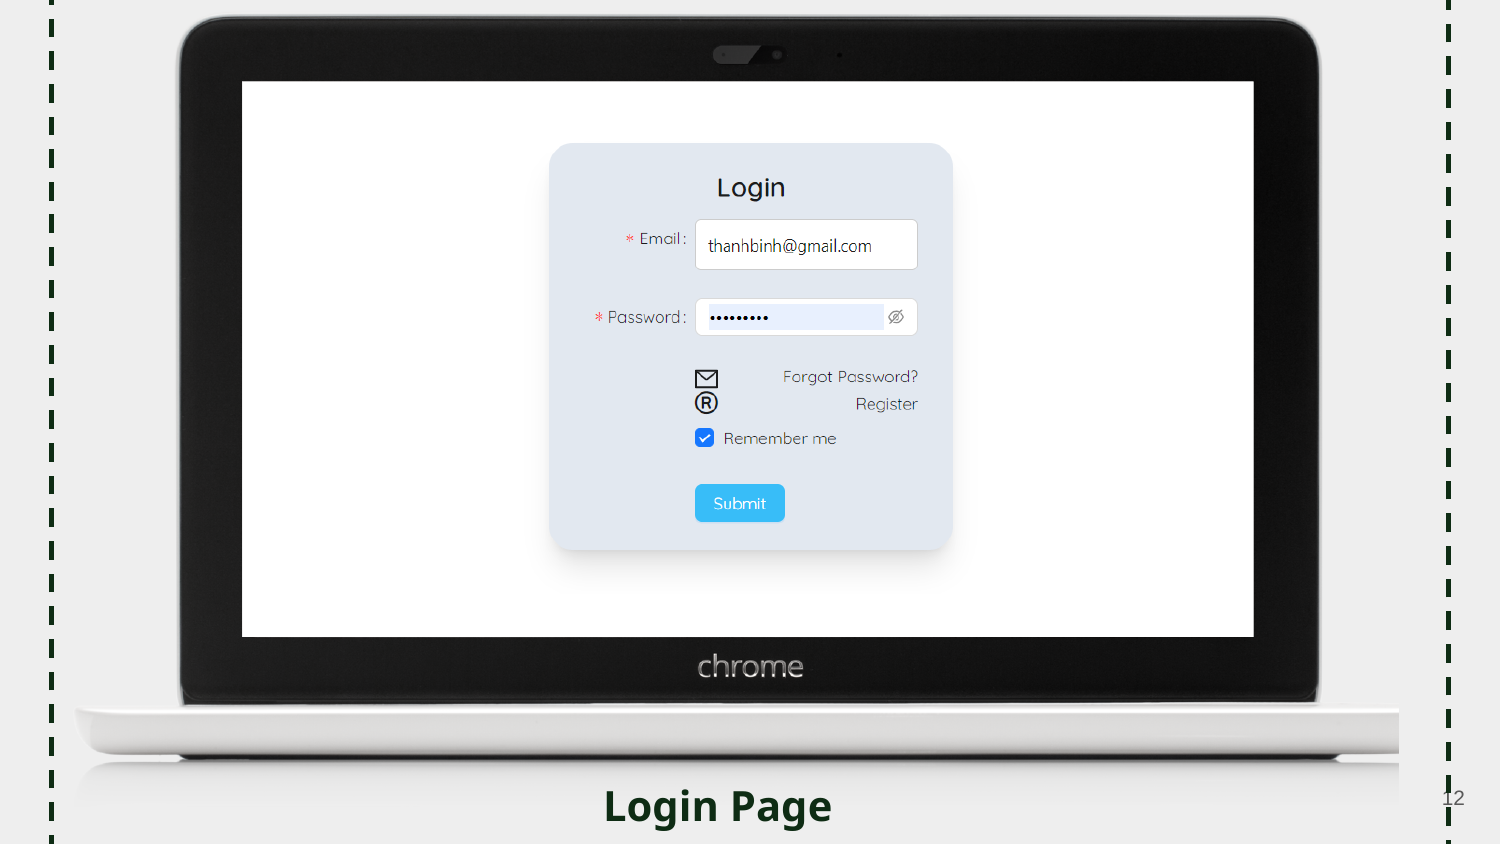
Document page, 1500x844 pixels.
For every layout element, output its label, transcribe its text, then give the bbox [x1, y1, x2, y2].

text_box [50, 0, 1449, 844]
picture [243, 81, 1253, 638]
slide_number ‹#› [1452, 764, 1480, 830]
